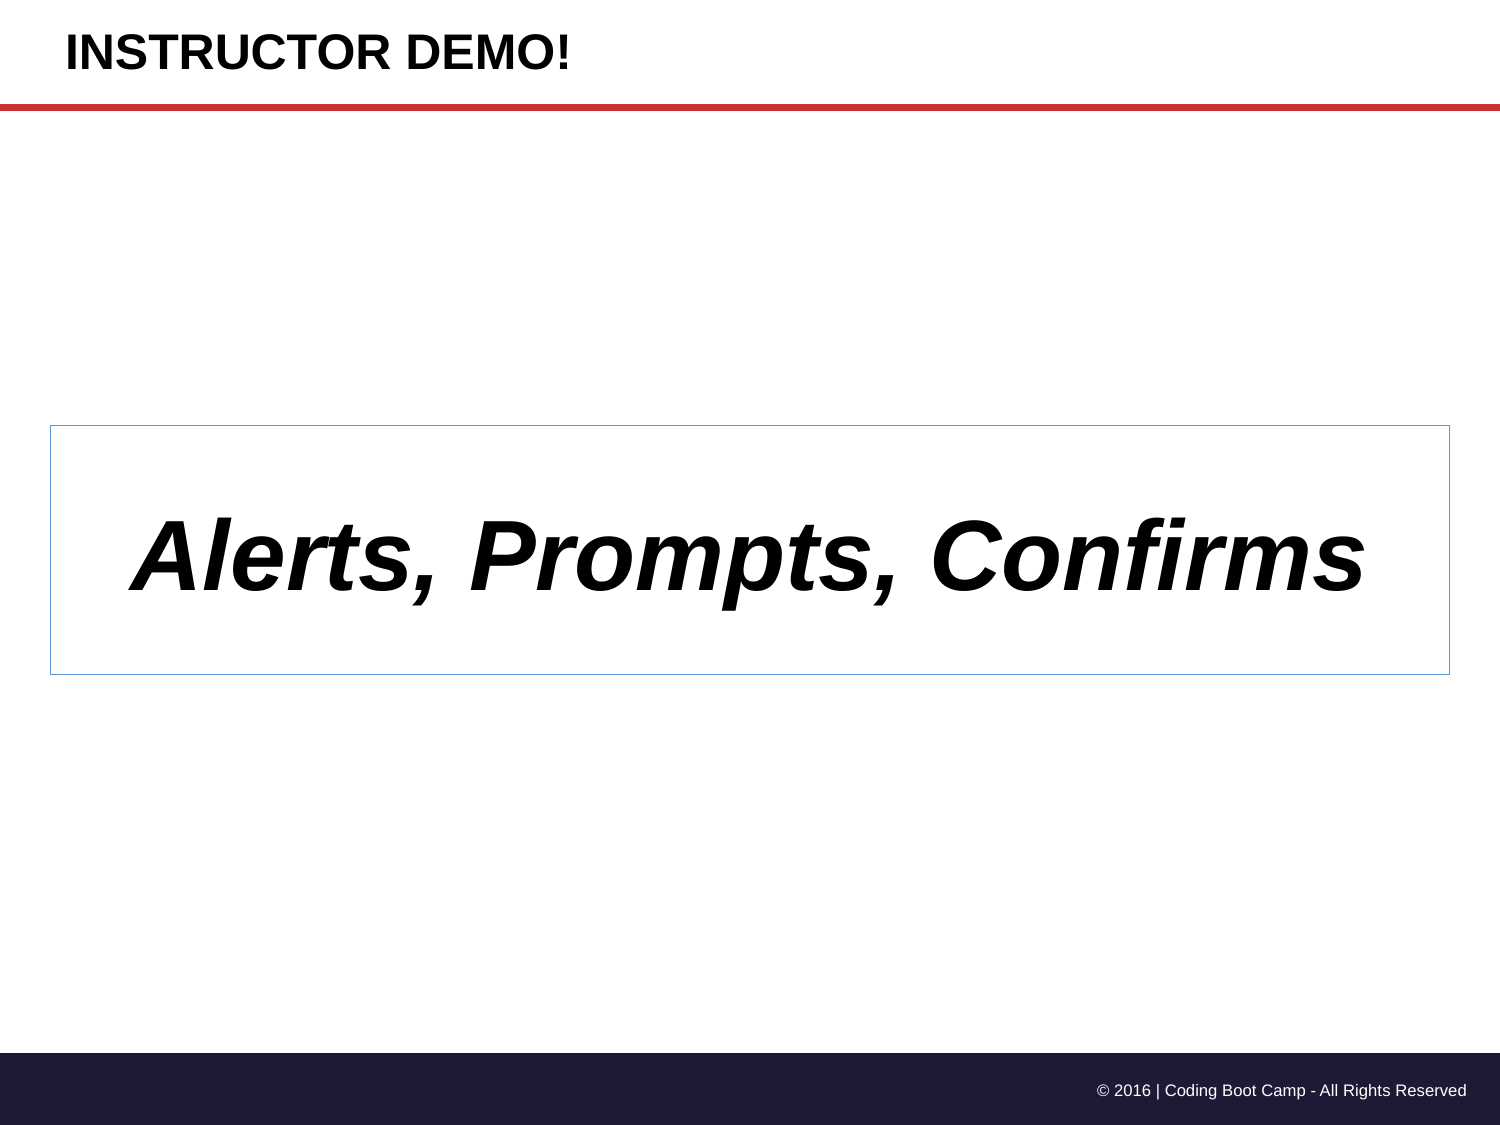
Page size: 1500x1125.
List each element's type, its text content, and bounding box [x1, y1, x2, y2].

title INSTRUCTOR DEMO! [50, 0, 948, 108]
text_box Alerts, Prompts, Confirms [50, 425, 1450, 675]
